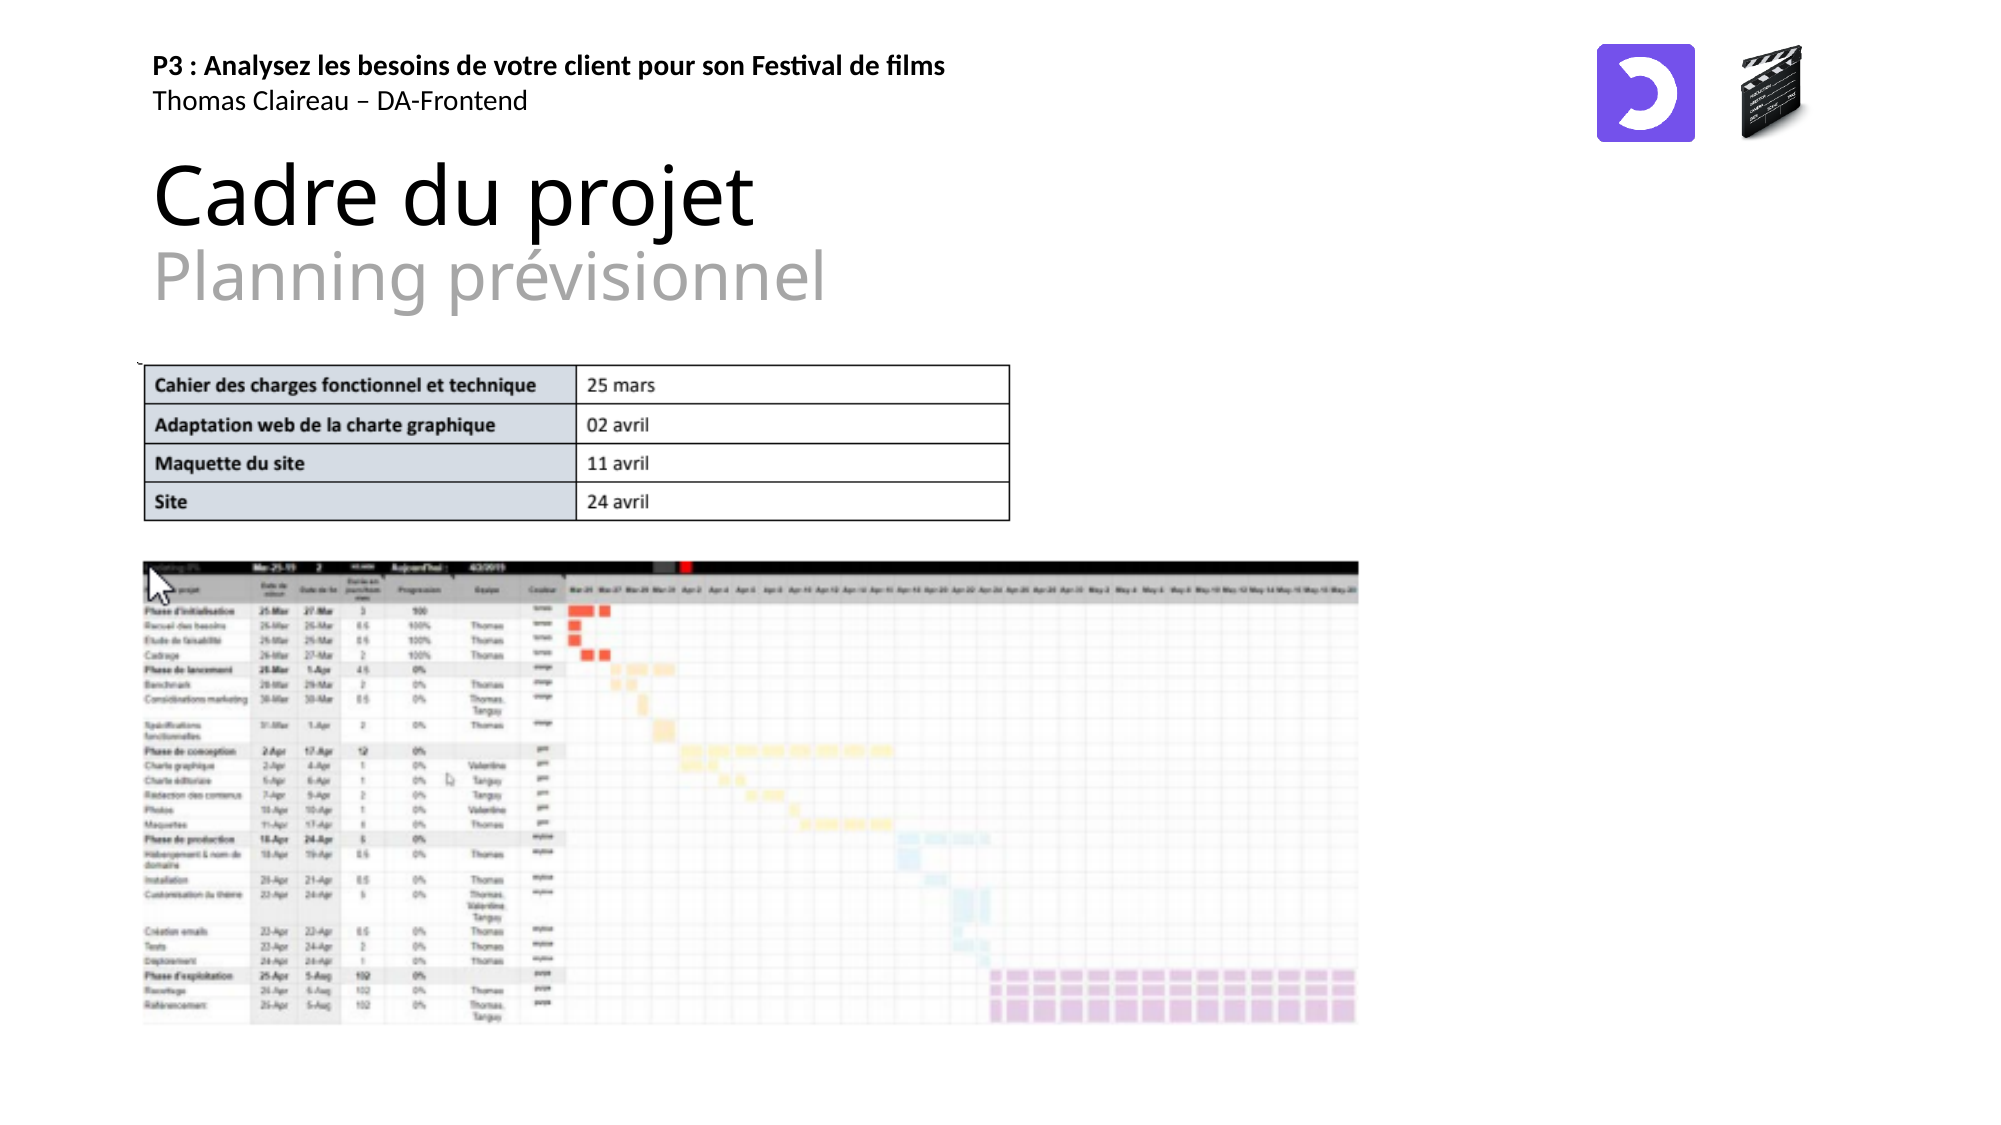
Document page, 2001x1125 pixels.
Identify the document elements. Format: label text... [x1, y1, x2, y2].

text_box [1596, 44, 1815, 142]
picture [137, 552, 1368, 1032]
title Cadre du projet Planning prévisionnel [137, 158, 1863, 312]
text_box P3 : Analysez les besoins de votre client pour son Festival de films Thomas Claireau – DA-Frontend [137, 38, 1146, 125]
picture [137, 361, 1016, 528]
